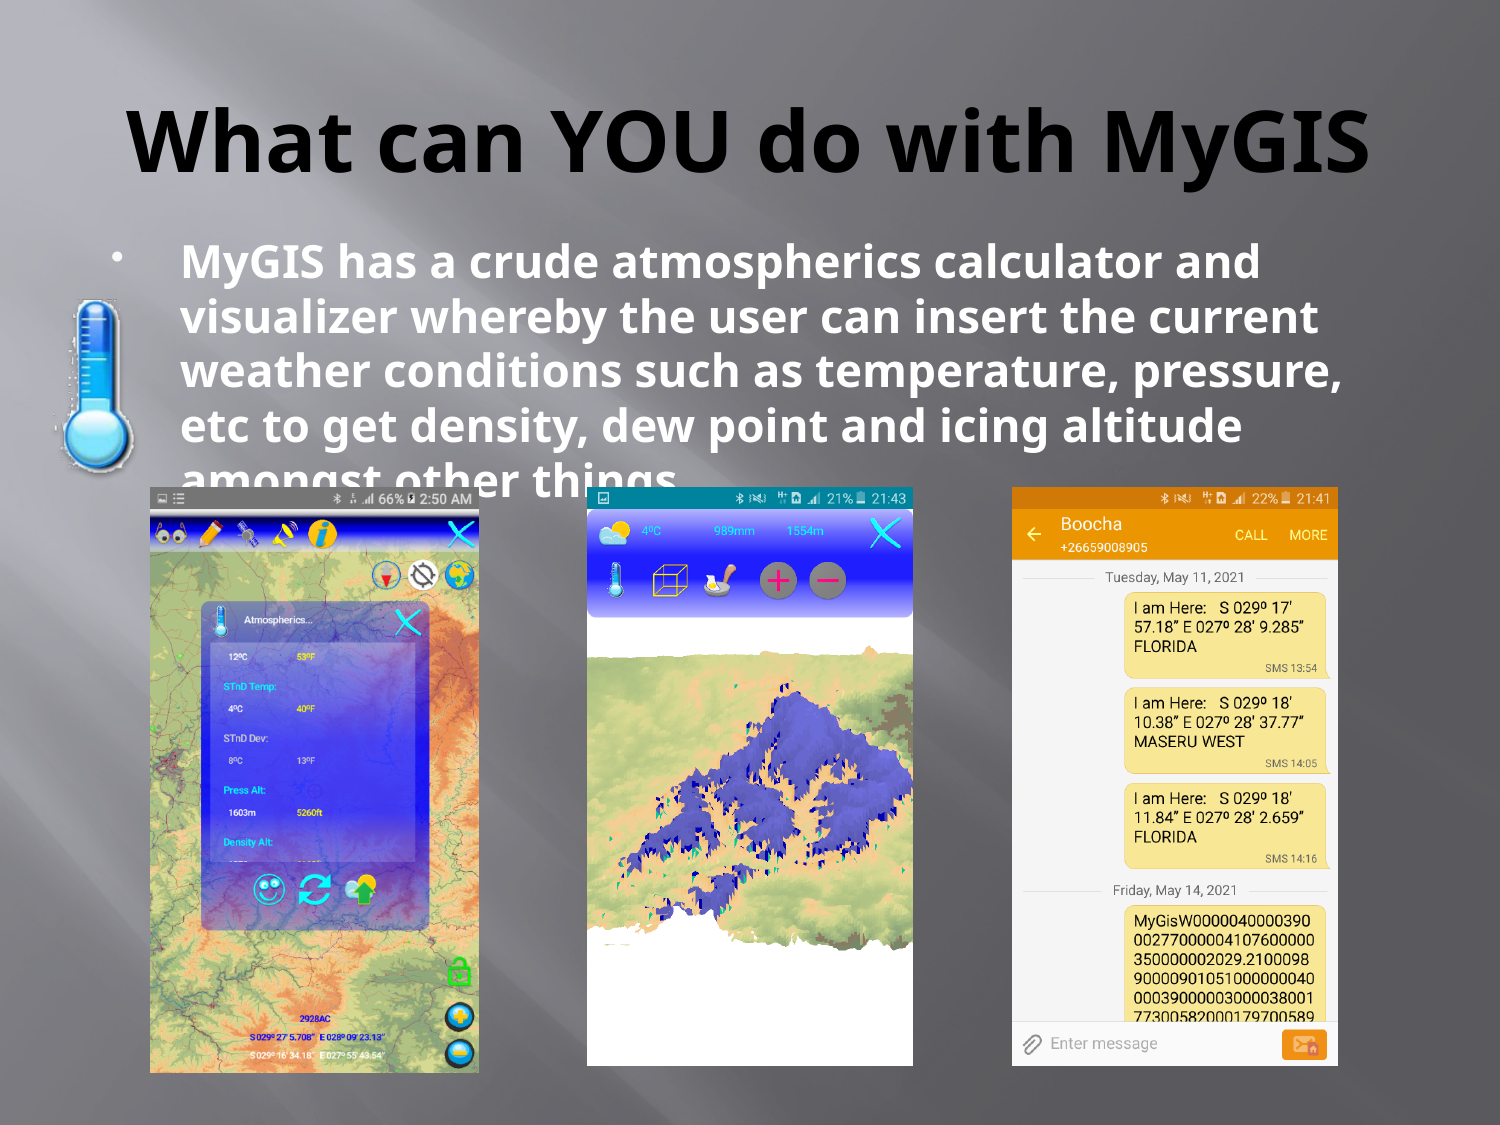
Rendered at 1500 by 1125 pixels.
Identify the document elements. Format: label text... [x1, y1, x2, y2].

picture [587, 487, 913, 1066]
title What can YOU do with MyGIS [75, 45, 1425, 224]
picture [0, 287, 480, 1073]
picture [1012, 487, 1338, 1066]
text_box MyGIS has a crude atmospherics calculator and visualizer whereby the user can insert the current weather conditions such as temperature, pressure, etc to get density, dew point and icing altitude amongst other things [74, 224, 1425, 1075]
